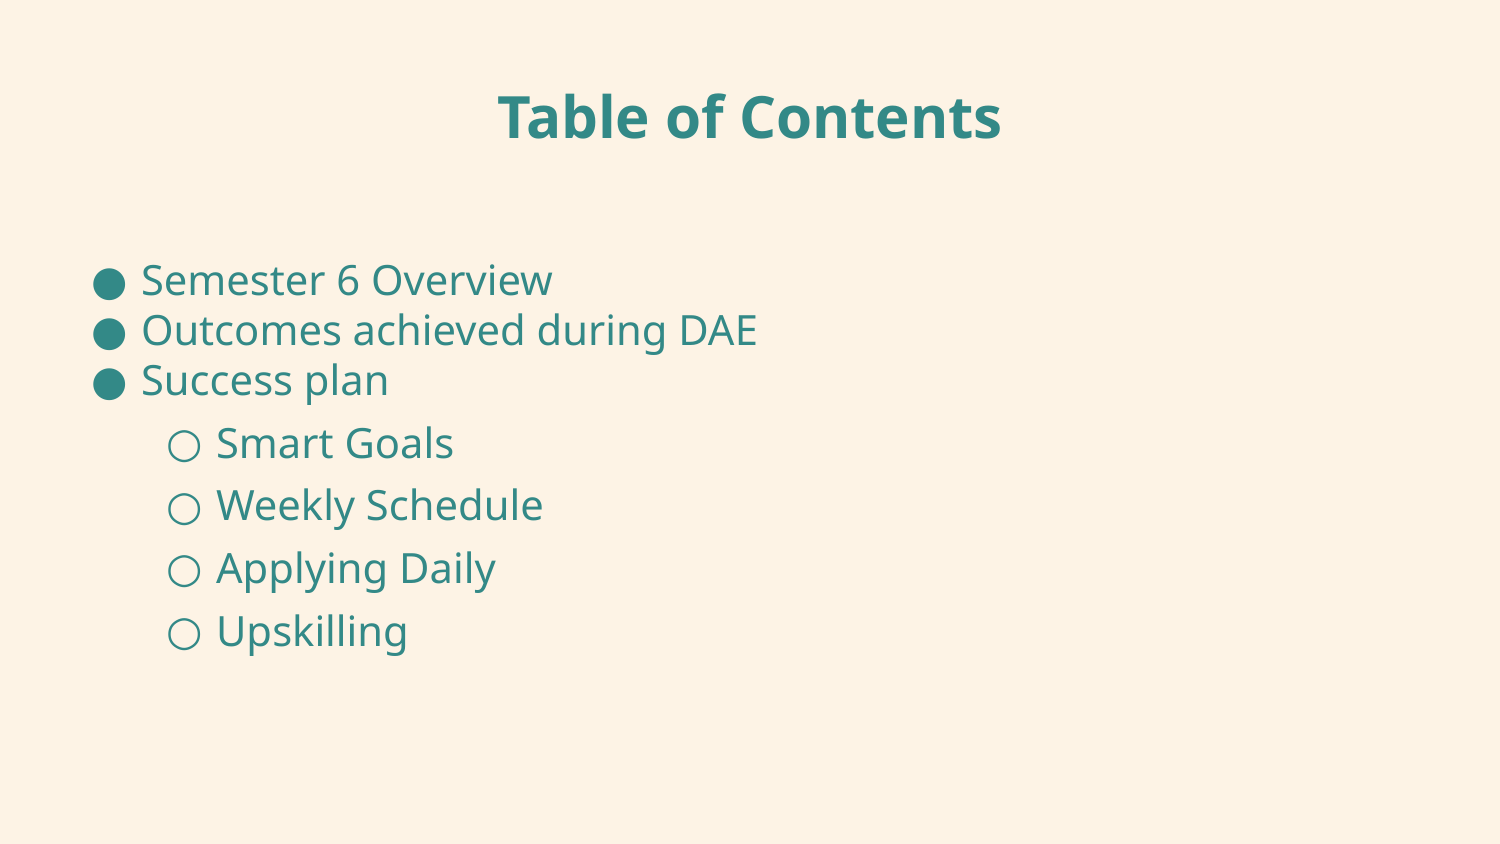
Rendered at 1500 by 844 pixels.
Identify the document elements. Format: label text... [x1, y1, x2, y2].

list Semester 6 Overview Outcomes achieved during DAE Success plan Smart Goals Weekly Schedule Applying Daily Upskilling [51, 189, 1449, 750]
title Table of Contents [117, 65, 1383, 136]
